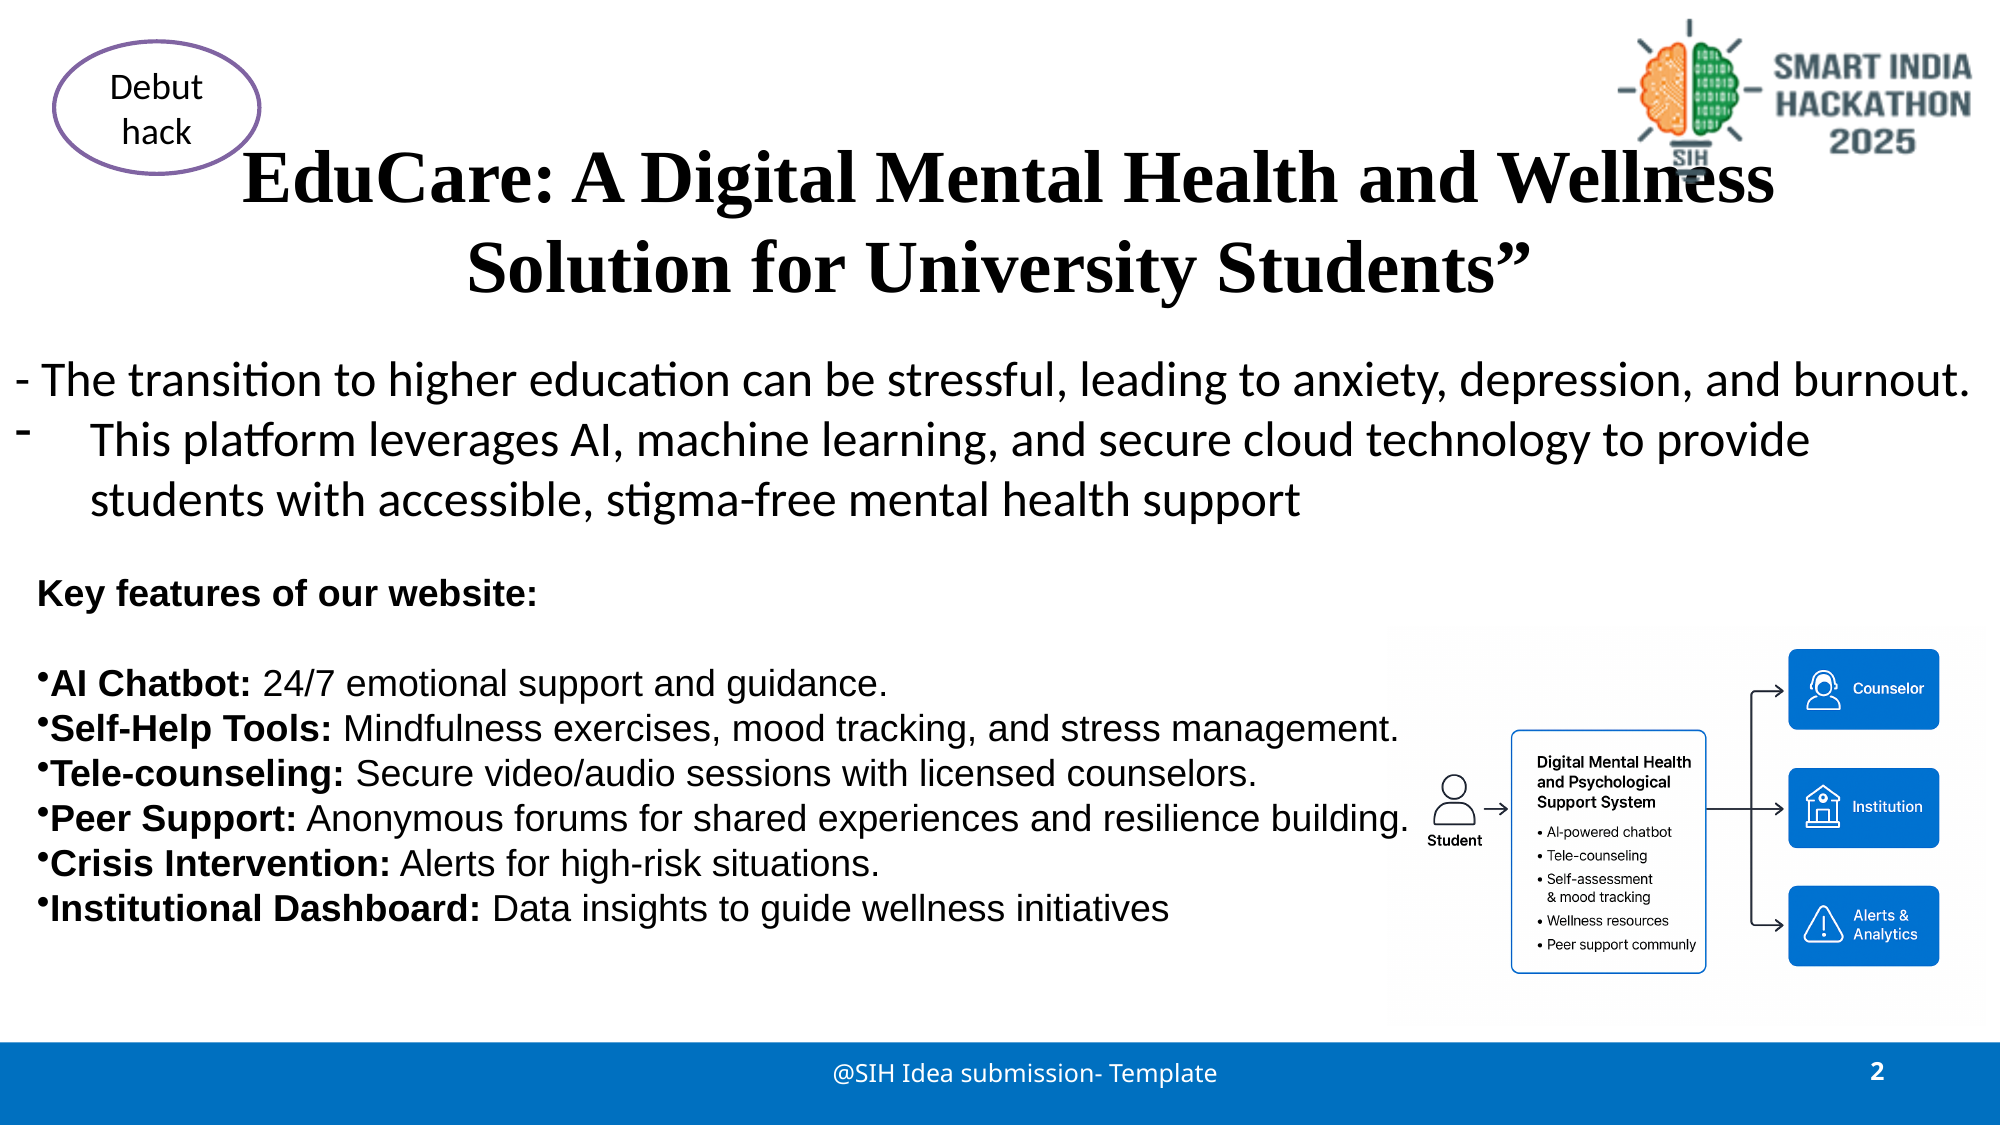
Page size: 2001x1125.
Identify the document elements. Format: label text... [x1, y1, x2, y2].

picture [1386, 626, 1987, 1027]
text_box Debut hack [52, 39, 262, 176]
picture [1614, 9, 1977, 194]
text_box [0, 1042, 2000, 1125]
slide_number 2 [1433, 1042, 1900, 1103]
text_box - The transition to higher education can be stressful, leading to anxiety, depression, and burnout. This platform leverages AI, machine learning, and secure cloud technology to provide students with accessible, stigma-free mental health support [0, 338, 2000, 604]
footer @SIH Idea submission- Template [762, 1042, 1289, 1103]
text_box Key features of our website: AI Chatbot: 24/7 emotional support and guidance. Self-Help Tools: Mindfulness exercises, mood tracking, and stress management. Tele-counseling: Secure video/audio sessions with licensed counselors. Peer Support: Anonymous forums for shared experiences and resilience building. Crisis Intervention: Alerts for high-risk situations. Institutional Dashboard: Data insights to guide wellness initiatives [21, 561, 1426, 937]
title EduCare: A Digital Mental Health and Wellness Solution for University Students” [99, 78, 1901, 267]
